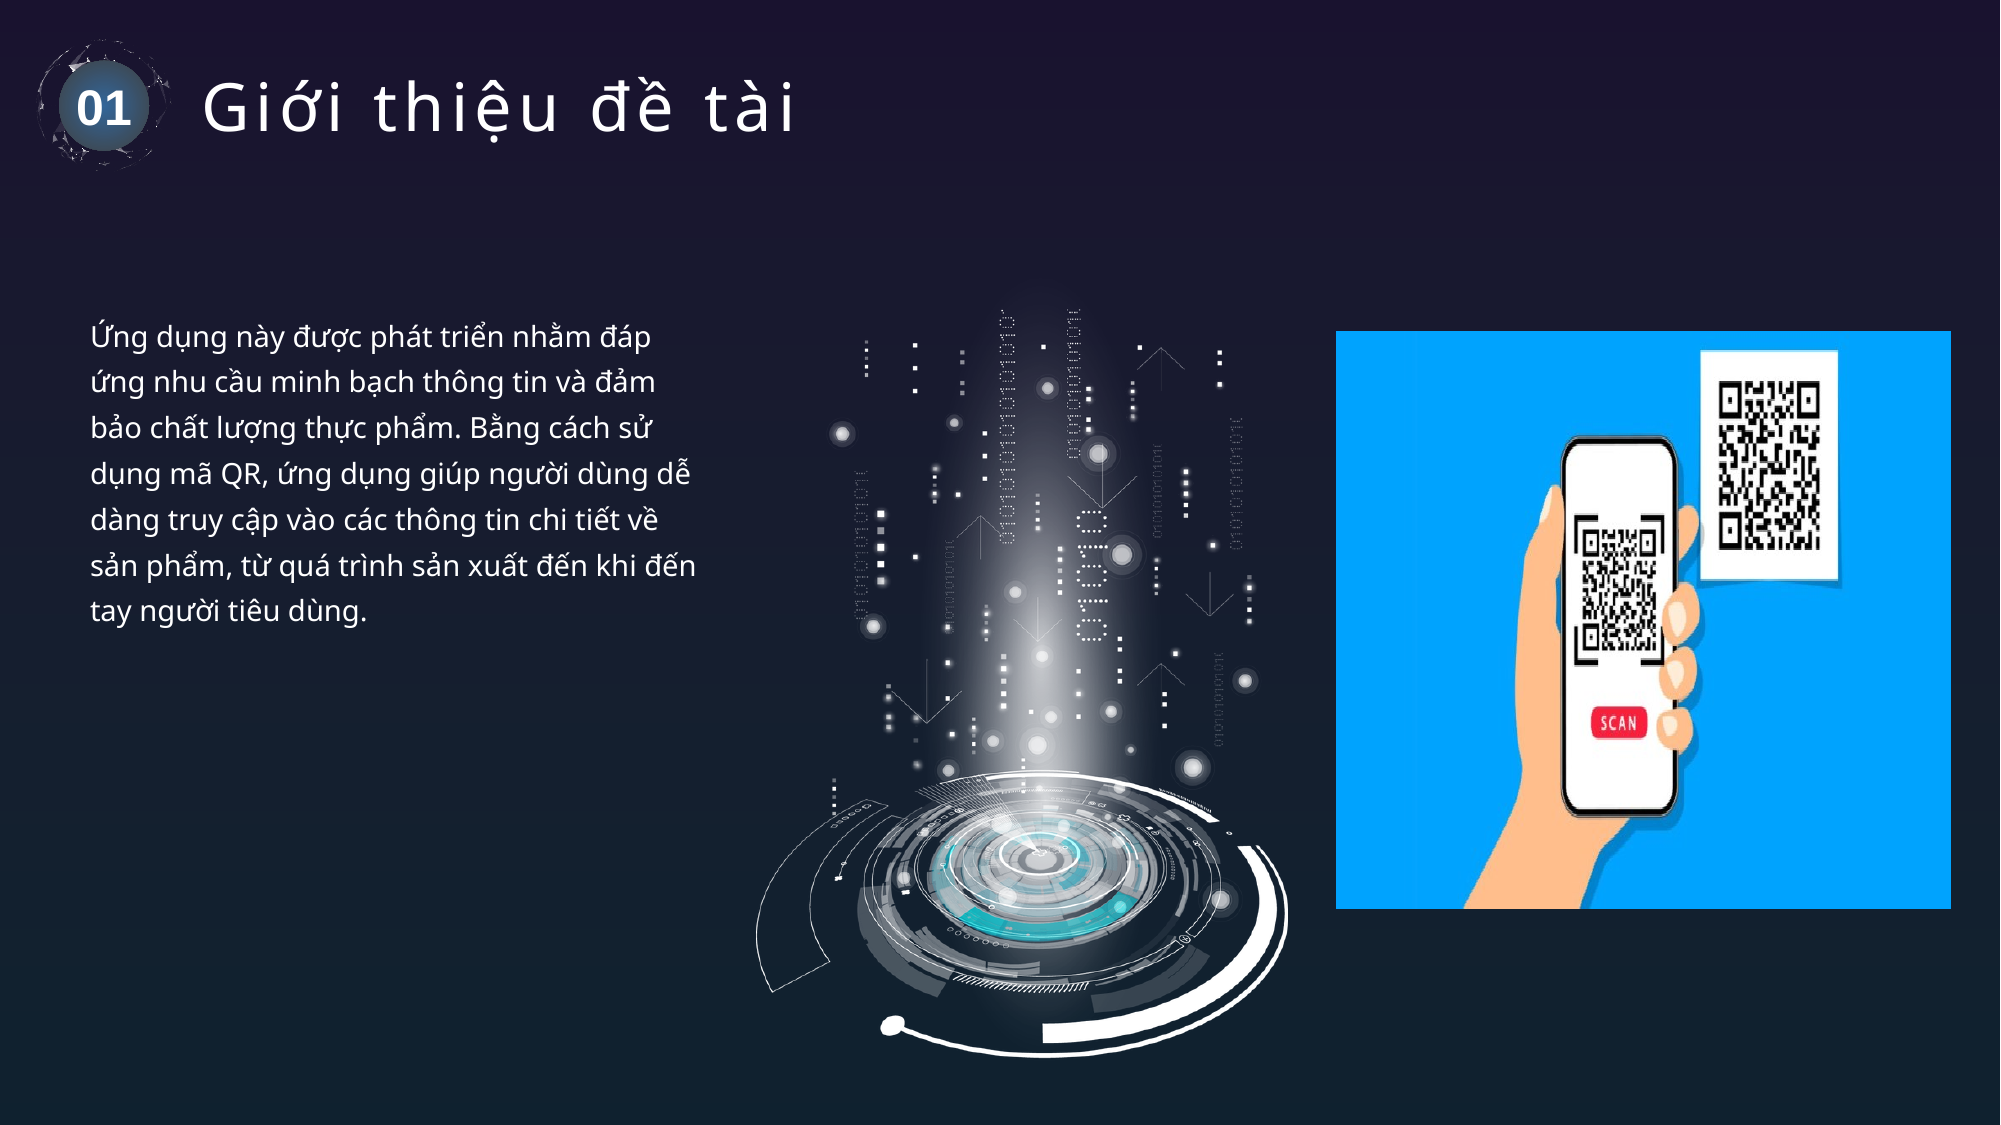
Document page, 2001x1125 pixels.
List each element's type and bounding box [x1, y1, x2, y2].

text_box [36, 39, 172, 173]
picture [0, 0, 2000, 1125]
